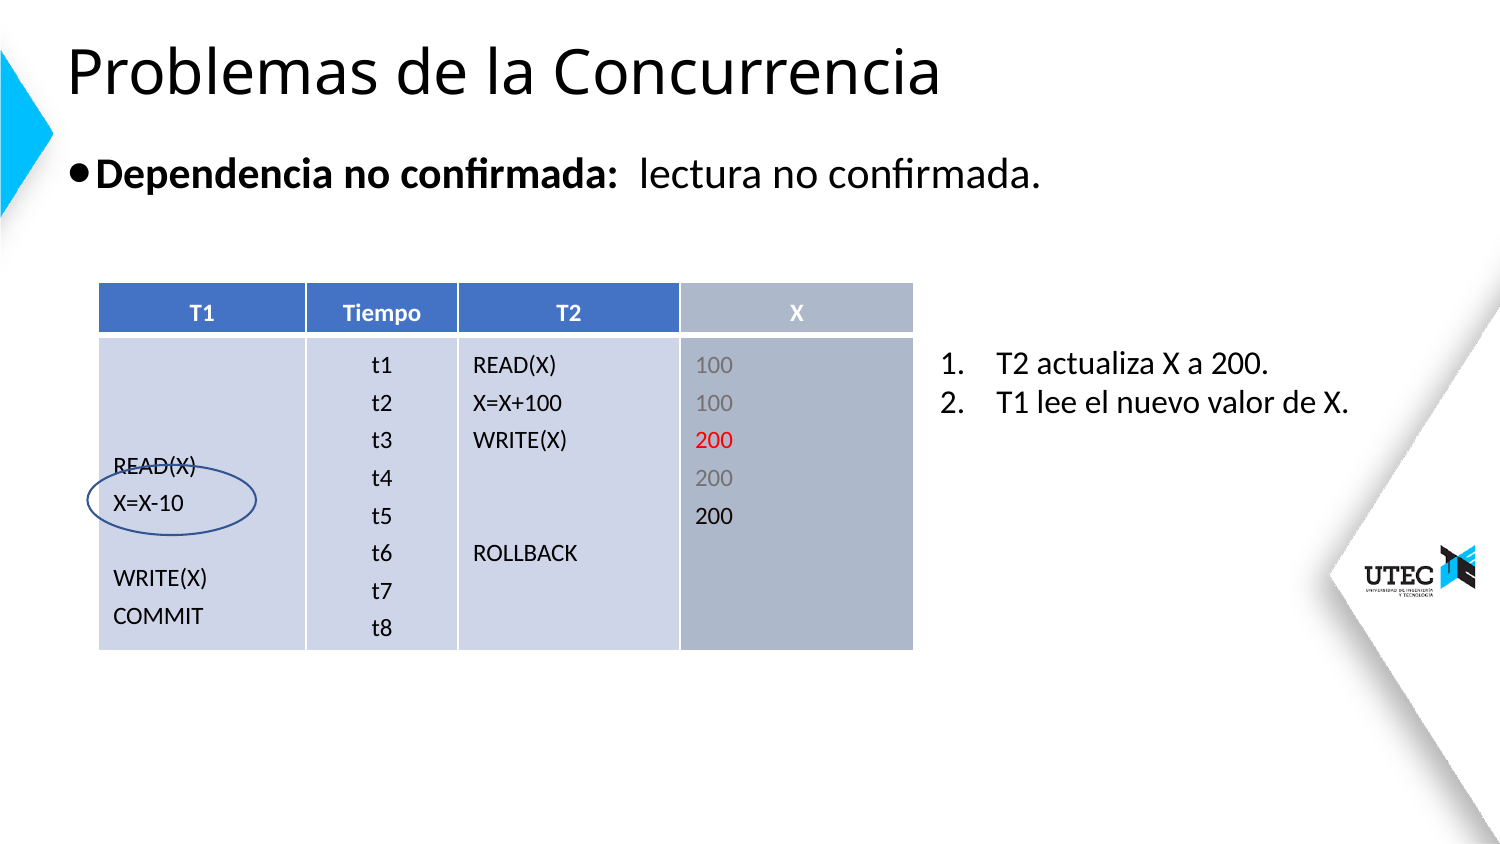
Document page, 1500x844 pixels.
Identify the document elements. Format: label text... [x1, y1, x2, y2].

table_cell 100 100 200 200 200 [681, 338, 913, 650]
table_header T1 [99, 283, 305, 332]
title Problemas de la Concurrencia [51, 25, 1449, 129]
table_header X [681, 283, 913, 332]
table_header T2 [459, 283, 679, 332]
table_cell t1 t2 t3 t4 t5 t6 t7 t8 [307, 338, 457, 650]
list Dependencia no confirmada: lectura no confirmada. [51, 129, 1449, 750]
picture [0, 0, 1500, 844]
table_header Tiempo [307, 283, 457, 332]
text_box [86, 463, 258, 537]
table_cell READ(X) X=X+100 WRITE(X) ROLLBACK [459, 338, 679, 650]
table_cell READ(X) X=X-10 WRITE(X) COMMIT [99, 338, 305, 650]
text_box T2 actualiza X a 200. T1 lee el nuevo valor de X. [925, 333, 1413, 428]
